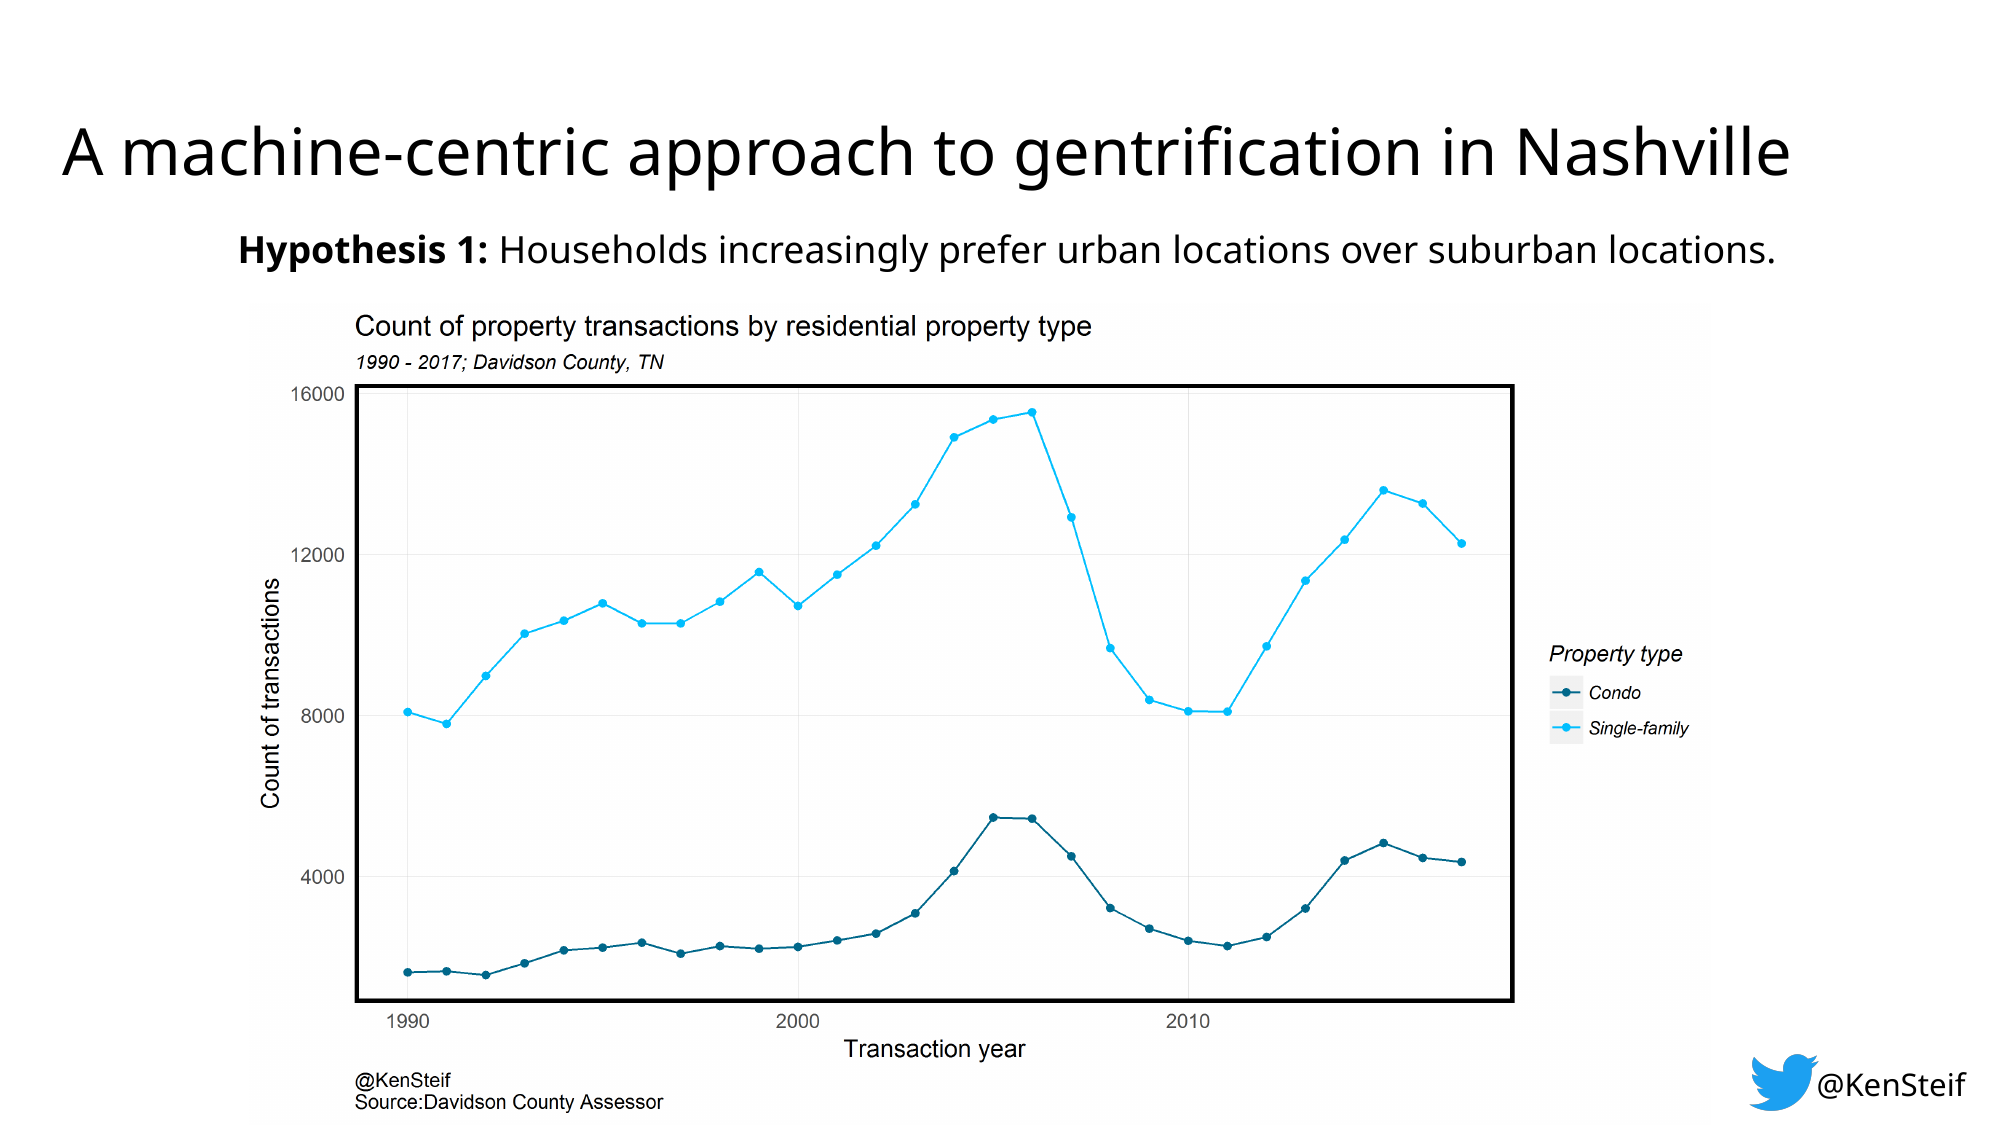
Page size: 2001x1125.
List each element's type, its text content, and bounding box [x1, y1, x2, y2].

text_box Hypothesis 1: Households increasingly prefer urban locations over suburban locations. [222, 218, 2000, 279]
picture [1749, 1054, 1819, 1112]
picture [249, 303, 1711, 1125]
text_box @KenSteif [1796, 1053, 1986, 1112]
title A machine-centric approach to gentrification in Nashville [47, 54, 1921, 198]
